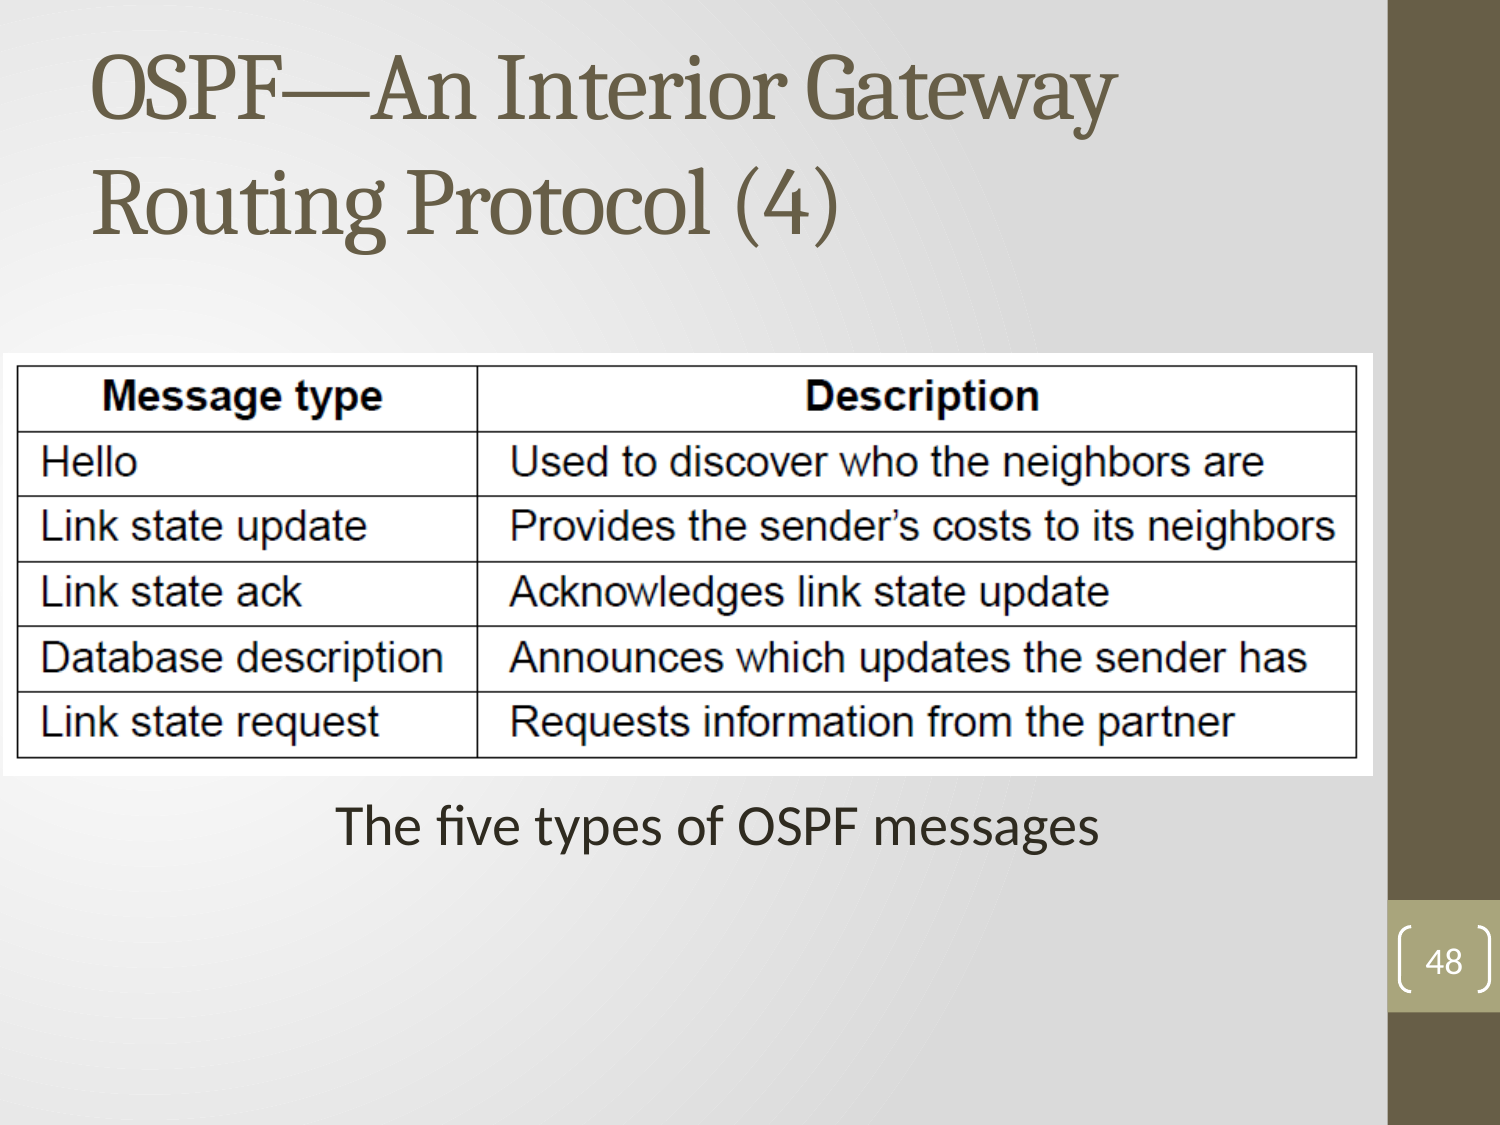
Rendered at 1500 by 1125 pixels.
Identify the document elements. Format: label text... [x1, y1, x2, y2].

picture [3, 353, 1374, 776]
title OSPF—An Interior Gateway Routing Protocol (4) [75, 45, 1325, 233]
slide_number 48 [1397, 925, 1492, 994]
list The five types of OSPF messages [147, 782, 1270, 918]
